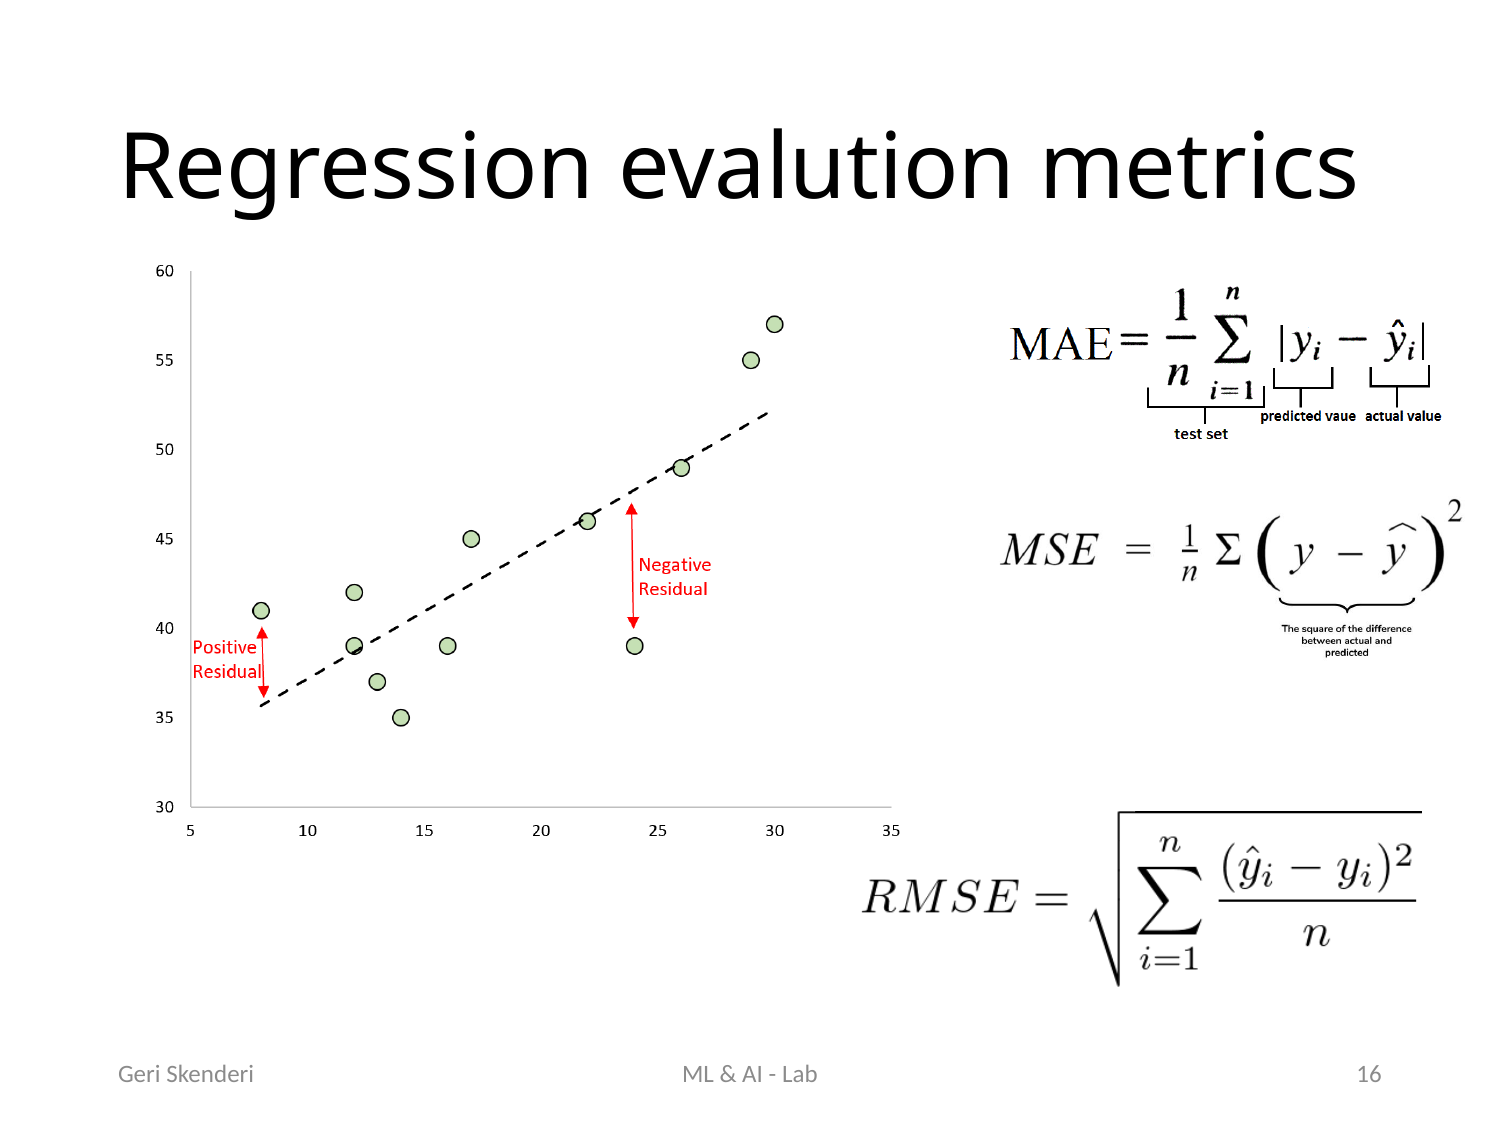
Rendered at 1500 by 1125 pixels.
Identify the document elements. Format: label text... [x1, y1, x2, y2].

picture [152, 253, 1422, 987]
picture [994, 280, 1462, 444]
picture [981, 476, 1475, 665]
title Regression evalution metrics [103, 59, 1397, 278]
slide_number 16 [1059, 1042, 1397, 1103]
footer ML & AI - Lab [496, 1042, 1004, 1103]
slide_number Geri Skenderi [103, 1042, 441, 1103]
